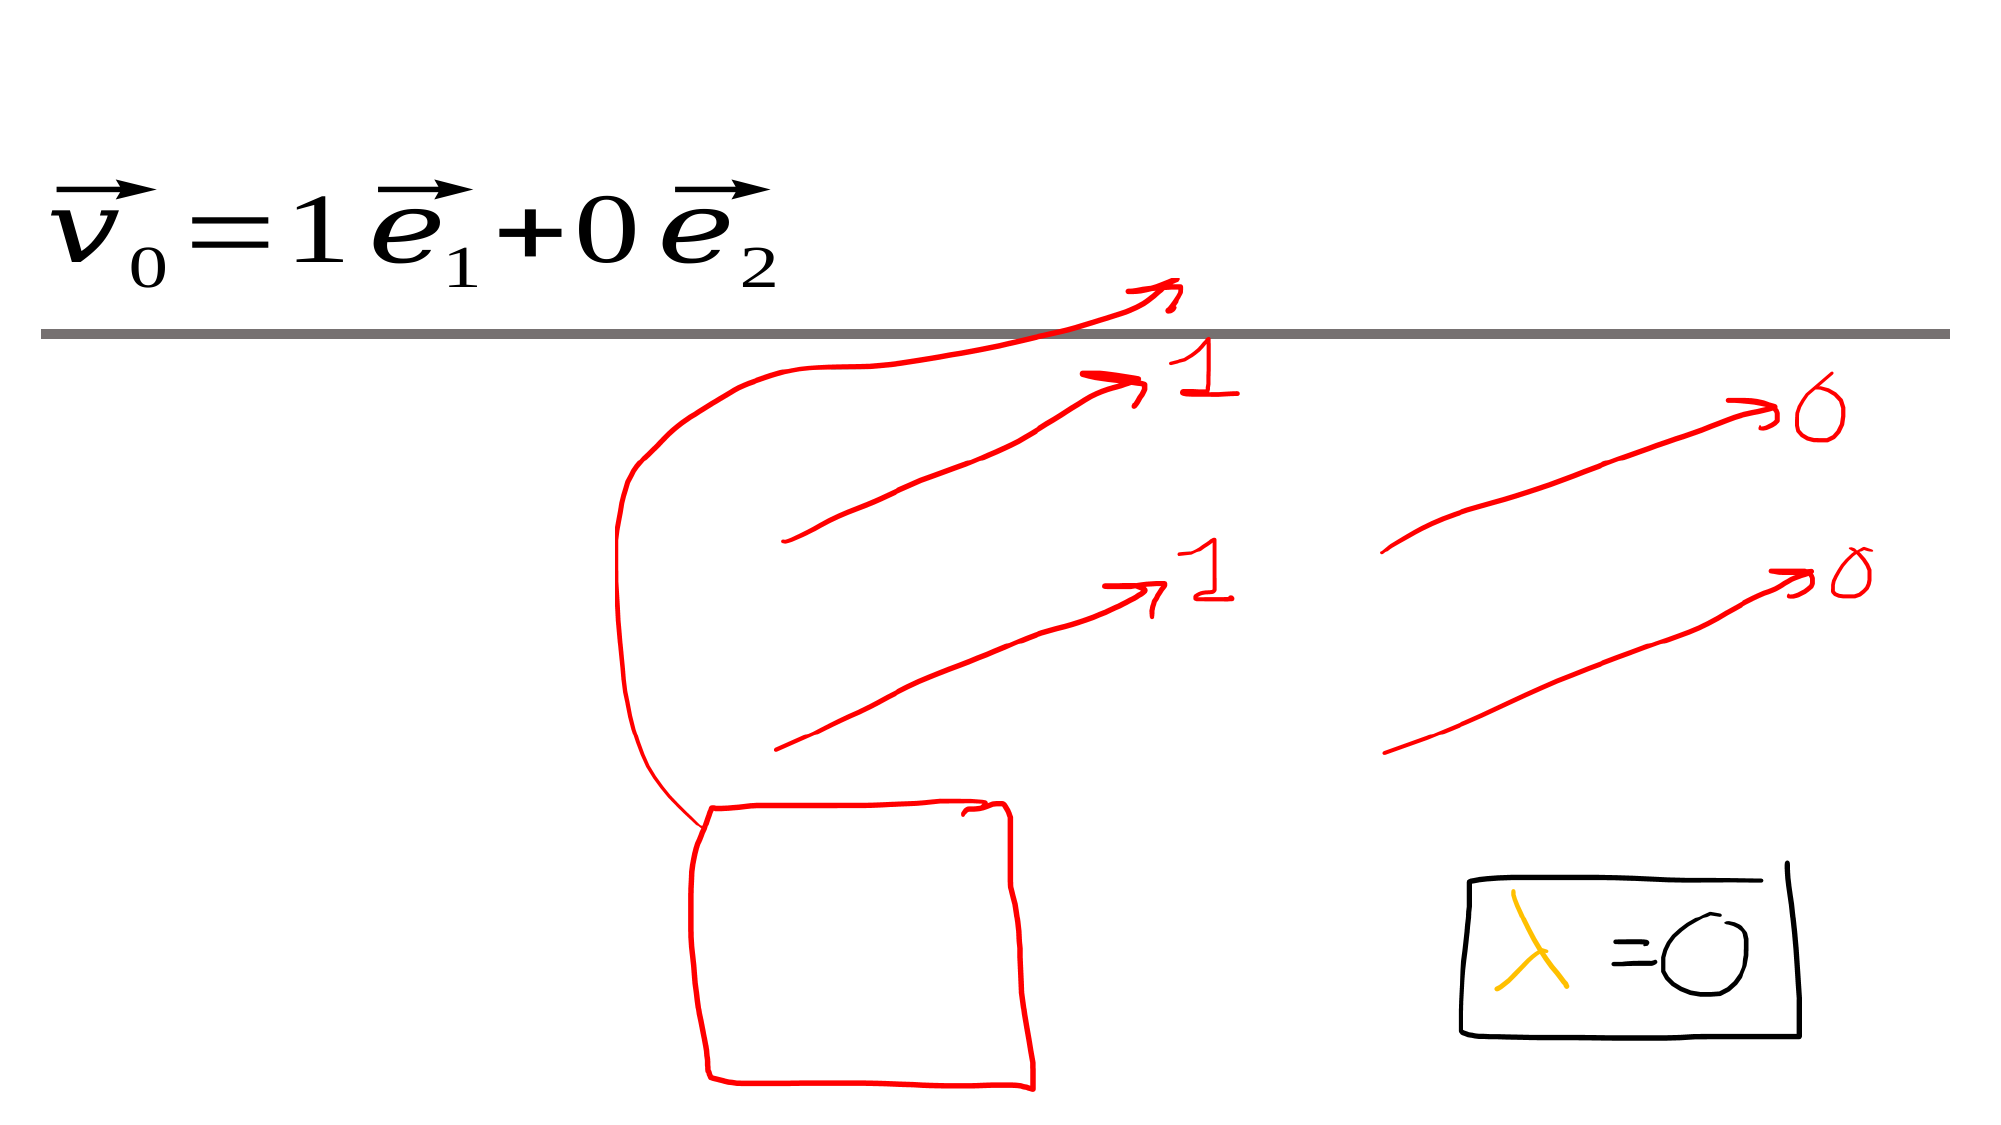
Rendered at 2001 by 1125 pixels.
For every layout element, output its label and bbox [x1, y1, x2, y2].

picture [615, 278, 1883, 333]
picture [615, 335, 1883, 1100]
